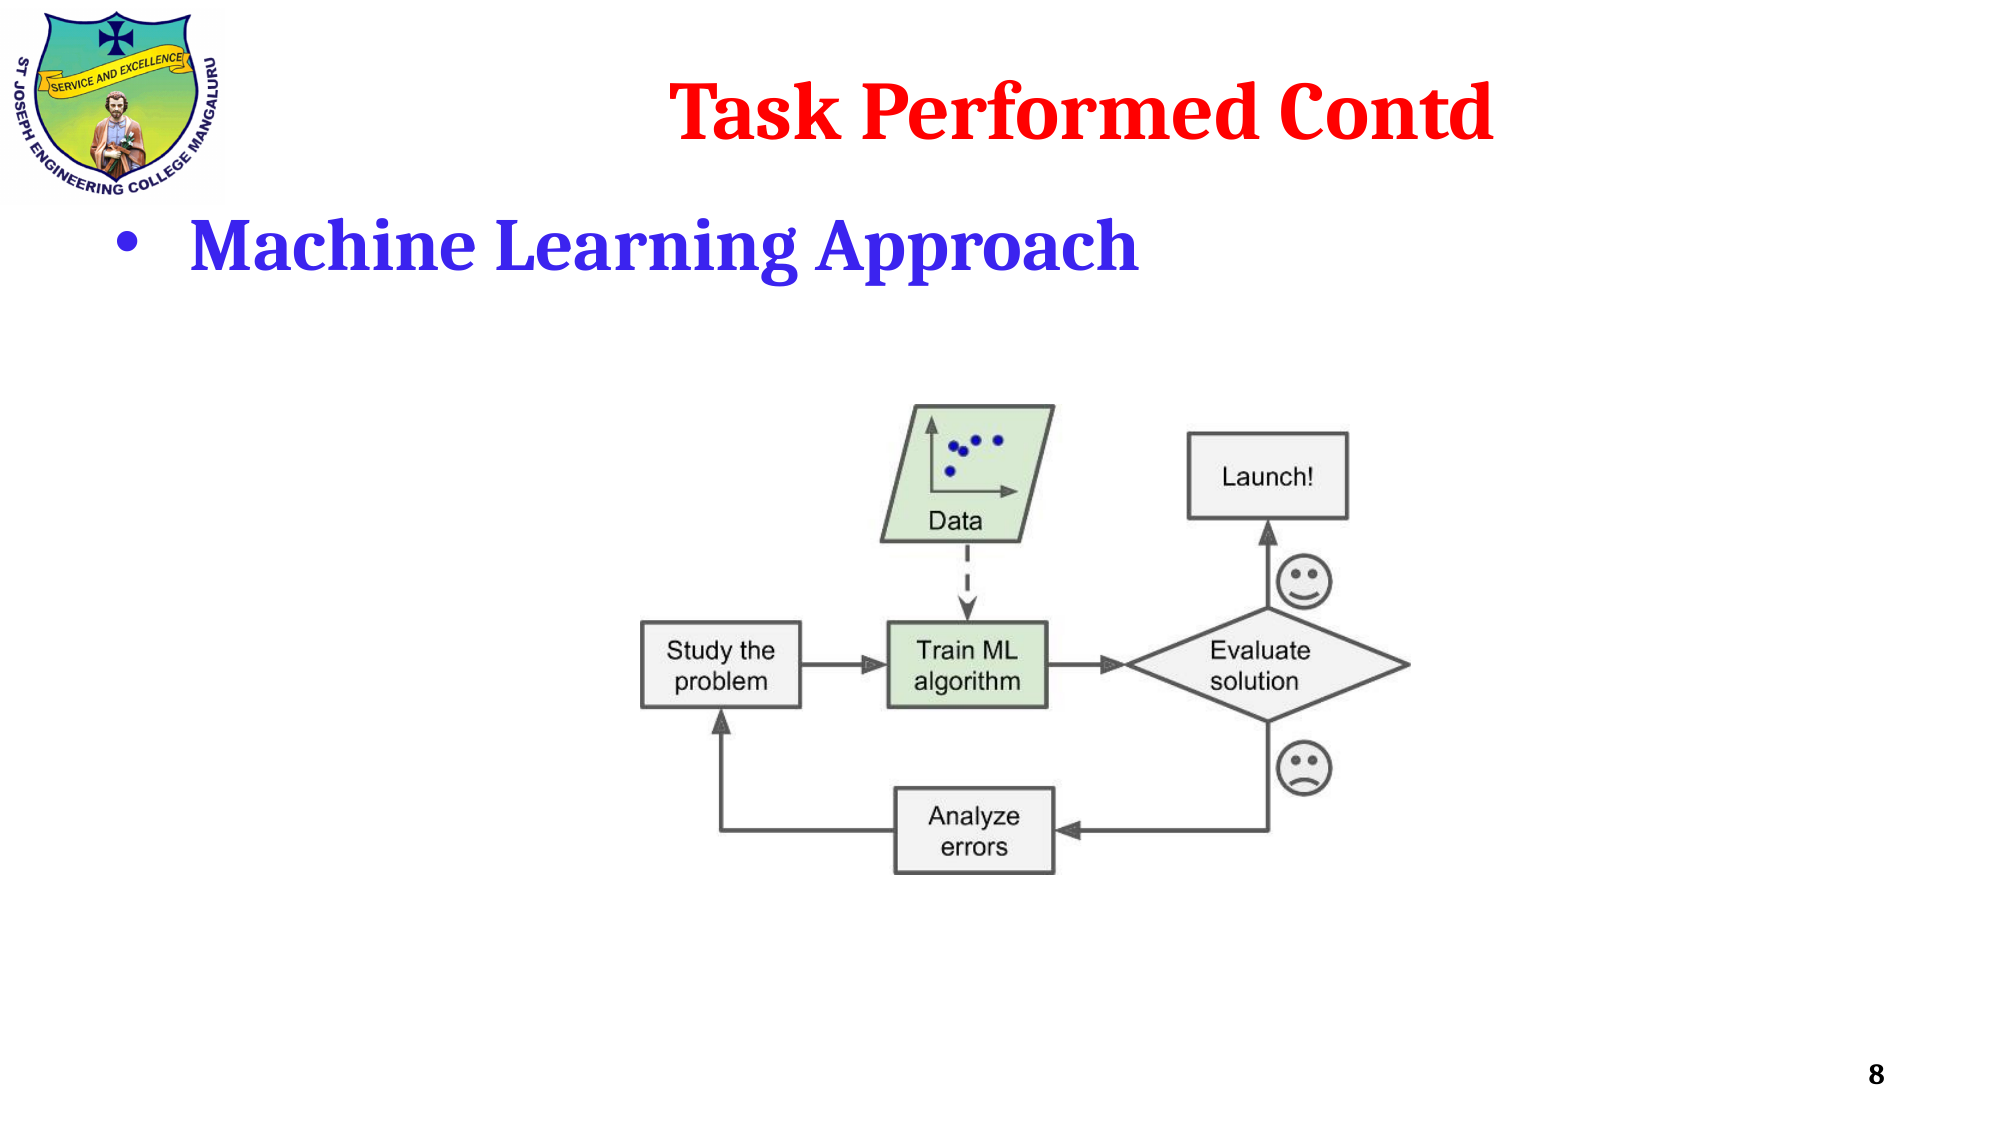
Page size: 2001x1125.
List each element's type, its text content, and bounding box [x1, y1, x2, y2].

list Machine Learning Approach [99, 187, 1900, 1005]
picture [640, 404, 1411, 875]
picture [0, 8, 225, 205]
slide_number 8 [1433, 1042, 1900, 1103]
title Task Performed Contd [266, 24, 1900, 187]
